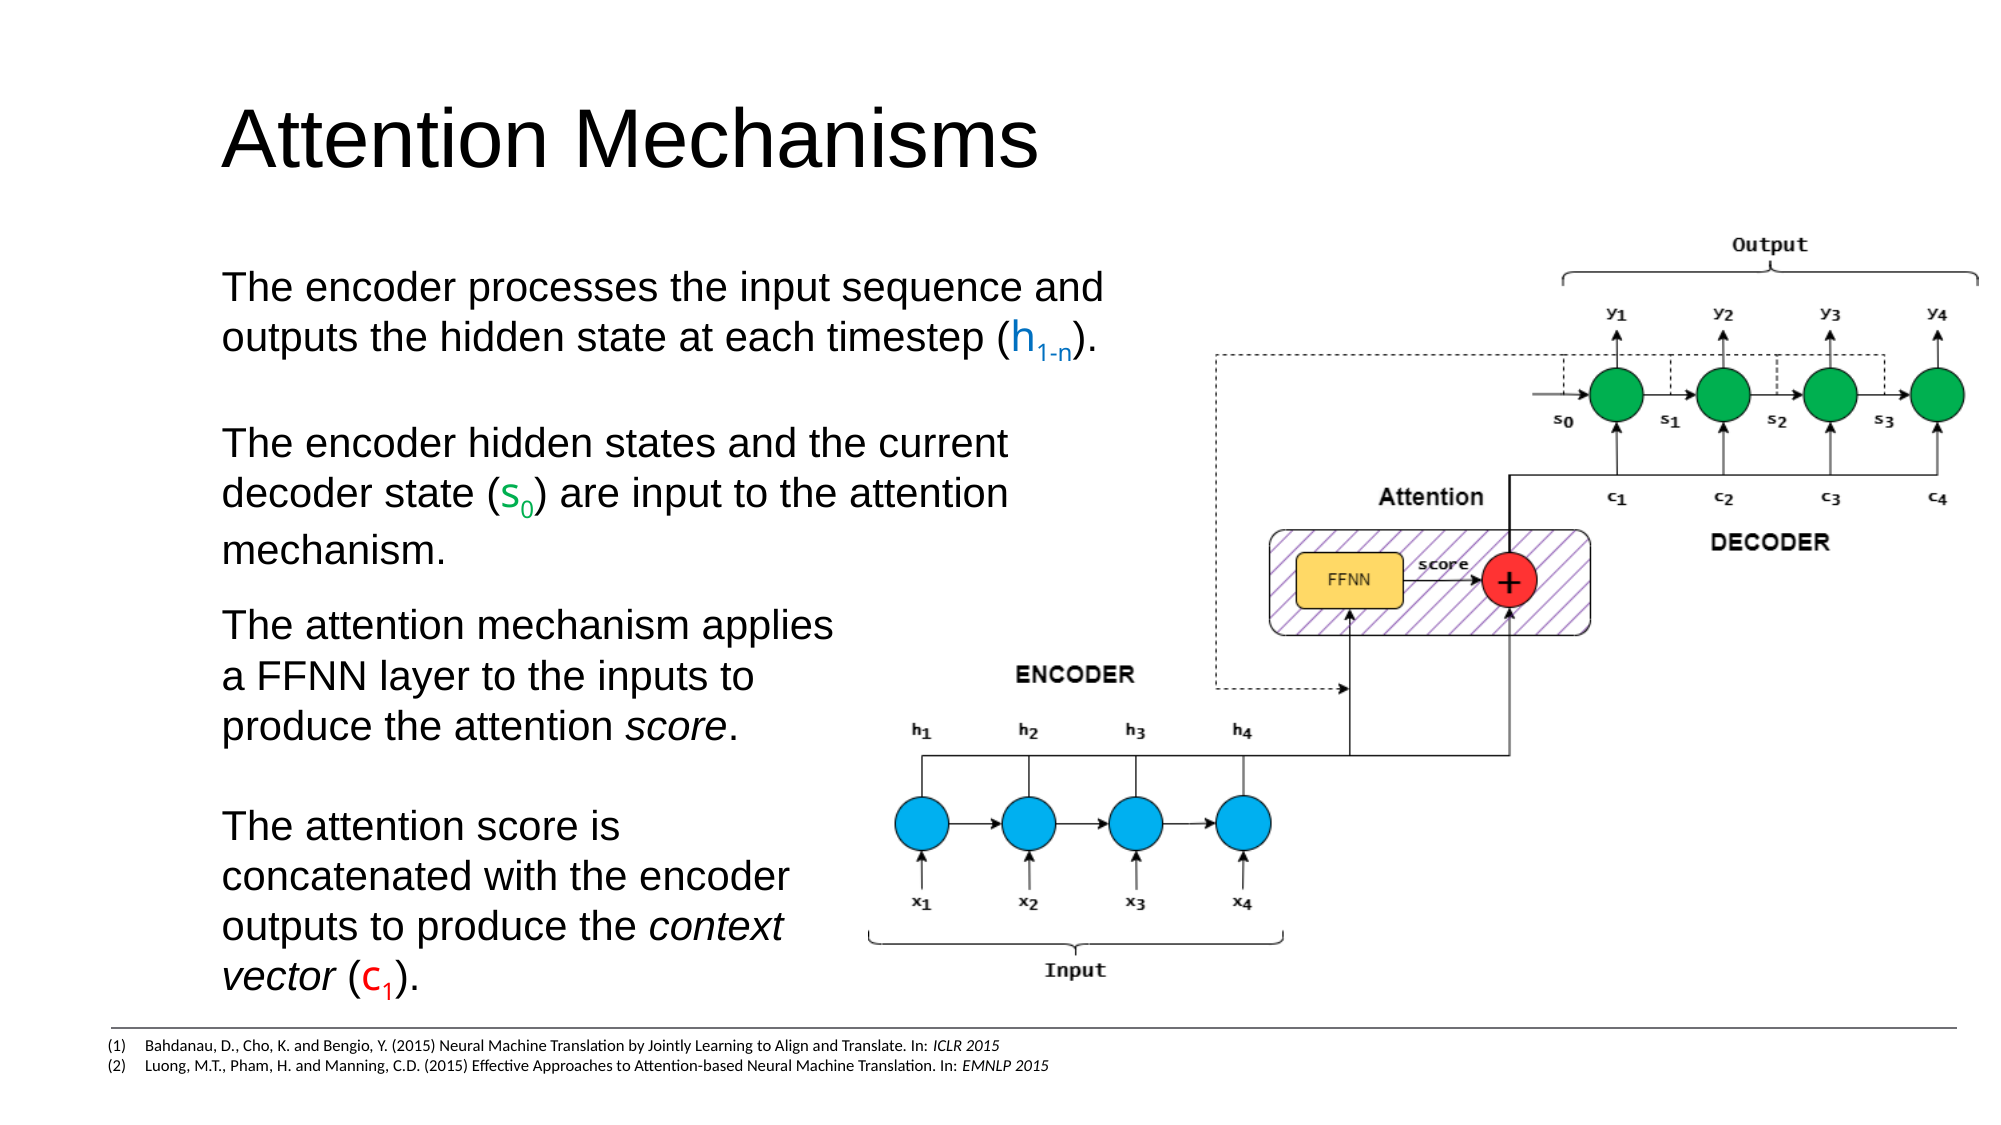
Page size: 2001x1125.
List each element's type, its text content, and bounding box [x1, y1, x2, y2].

picture [868, 214, 1979, 1001]
text_box Bahdanau, D., Cho, K. and Bengio, Y. (2015) Neural Machine Translation by Jointly Learning to Align and Translate. In: ICLR 2015 Luong, M.T., Pham, H. and Manning, C.D. (2015) Effective Approaches to Attention-based Neural Machine Translation. In: EMNLP 2015 [92, 1027, 1684, 1123]
text_box The encoder processes the input sequence and outputs the hidden state at each timestep (h1-n). The encoder hidden states and the current decoder state (s0) are input to the attention mechanism. [206, 251, 868, 581]
text_box The attention mechanism applies a FFNN layer to the inputs to produce the attention score. The attention score is concatenated with the encoder outputs to produce the context vector (c1). [206, 590, 884, 1027]
text_box Attention Mechanisms [206, 76, 1913, 192]
